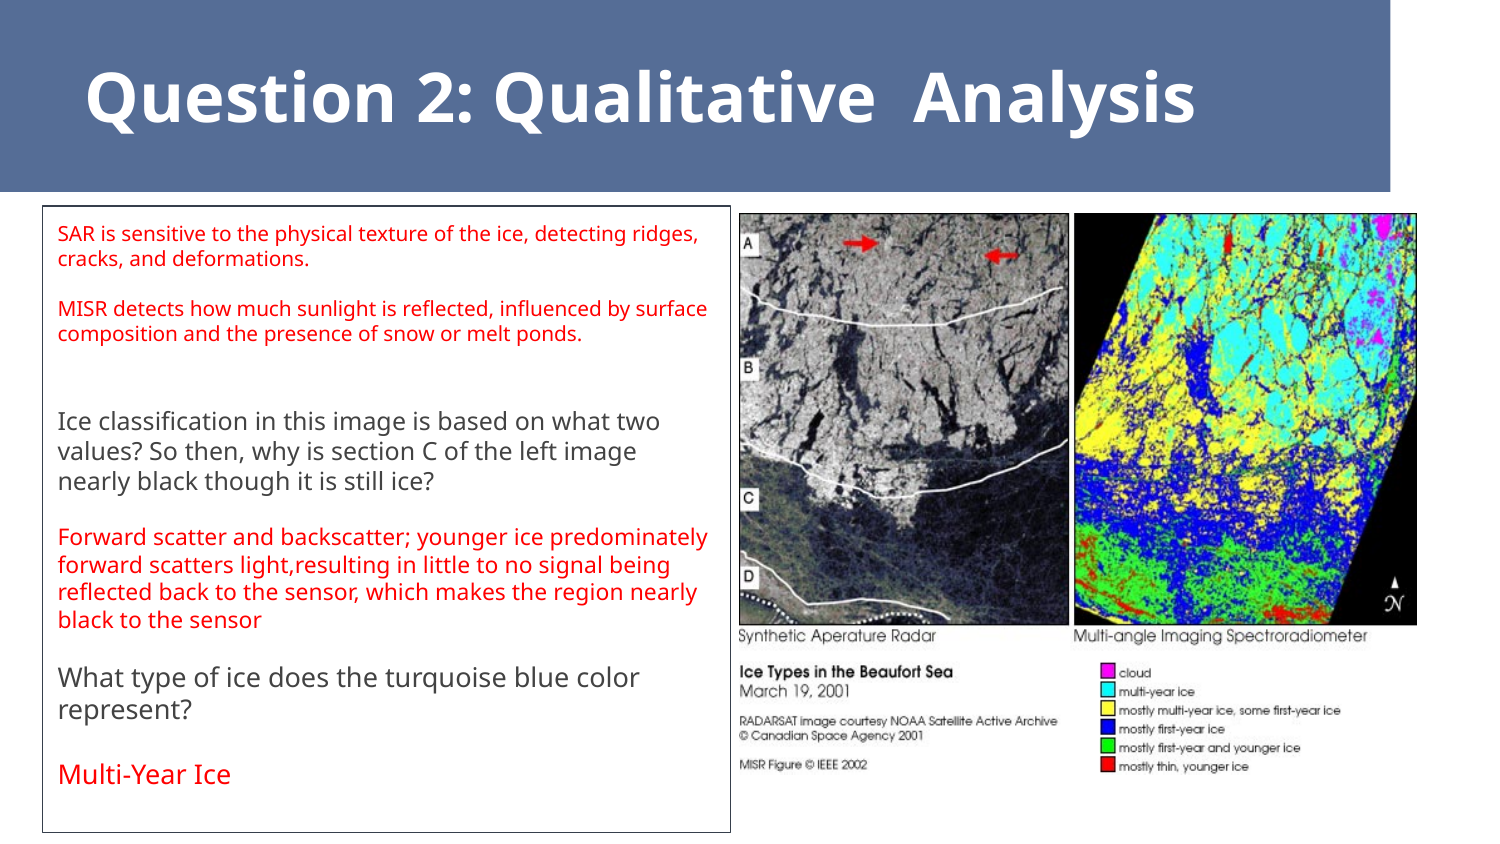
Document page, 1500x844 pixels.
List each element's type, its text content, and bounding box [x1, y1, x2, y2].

text_box SAR is sensitive to the physical texture of the ice, detecting ridges, cracks, and deformations. MISR detects how much sunlight is reflected, influenced by surface composition and the presence of snow or melt ponds. Ice classification in this image is based on what two values? So then, why is section C of the left image nearly black though it is still ice? Forward scatter and backscatter; younger ice predominately forward scatters light,resulting in little to no signal being reflected back to the sensor, which makes the region nearly black to the sensor What type of ice does the turquoise blue color represent? Multi-Year Ice [42, 205, 731, 833]
text_box [0, 0, 1391, 192]
picture [739, 213, 1417, 776]
title Question 2: Qualitative Analysis [69, 39, 1417, 211]
